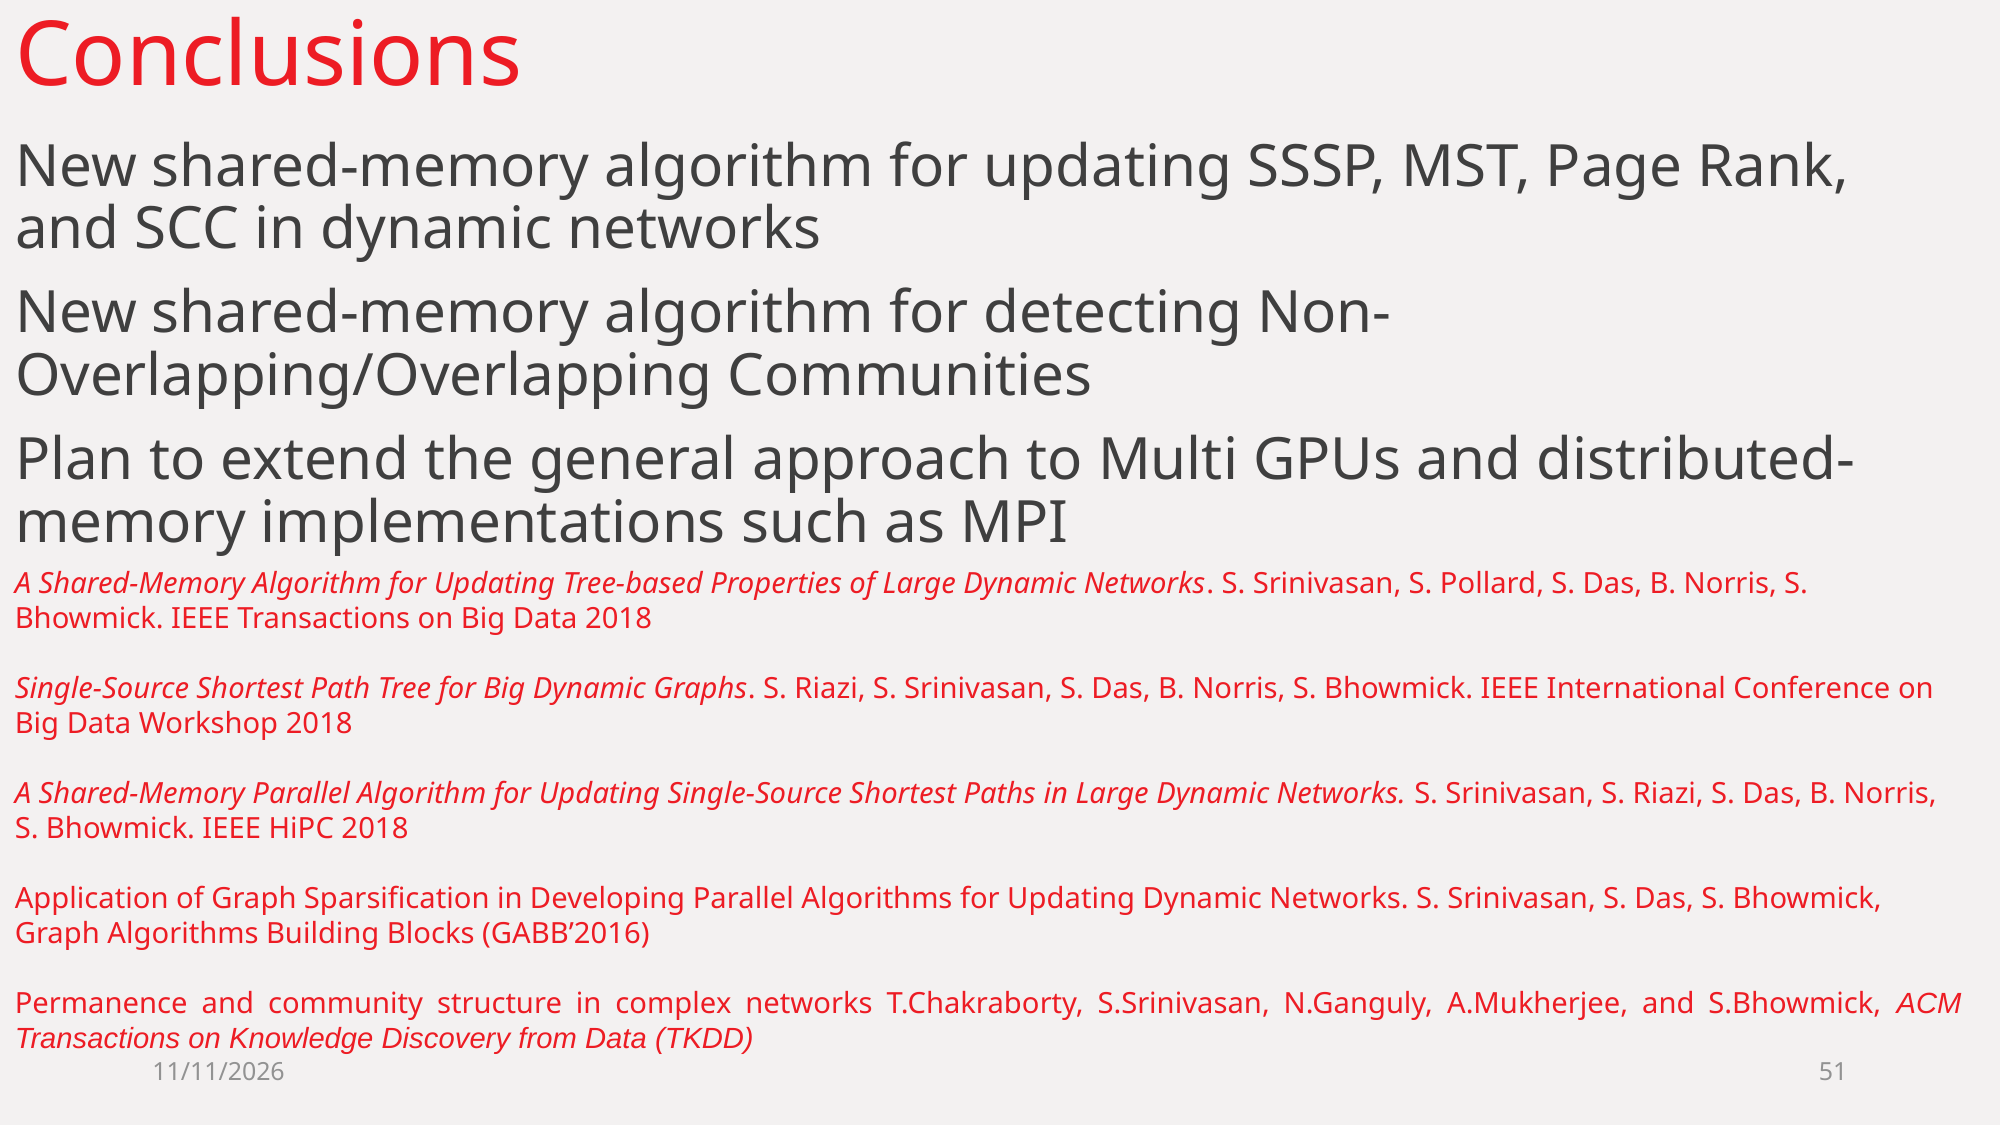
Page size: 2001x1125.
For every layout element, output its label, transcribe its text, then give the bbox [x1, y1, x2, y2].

title Conclusions [0, 0, 1725, 113]
text_box A Shared-Memory Algorithm for Updating Tree-based Properties of Large Dynamic Networks. S. Srinivasan, S. Pollard, S. Das, B. Norris, S. Bhowmick. IEEE Transactions on Big Data 2018 Single-Source Shortest Path Tree for Big Dynamic Graphs. S. Riazi, S. Srinivasan, S. Das, B. Norris, S. Bhowmick. IEEE International Conference on Big Data Workshop 2018 A Shared-Memory Parallel Algorithm for Updating Single-Source Shortest Paths in Large Dynamic Networks. S. Srinivasan, S. Riazi, S. Das, B. Norris, S. Bhowmick. IEEE HiPC 2018 Application of Graph Sparsification in Developing Parallel Algorithms for Updating Dynamic Networks. S. Srinivasan, S. Das, S. Bhowmick, Graph Algorithms Building Blocks (GABB’2016) Permanence and community structure in complex networks T.Chakraborty, S.Srinivasan, N.Ganguly, A.Mukherjee, and S.Bhowmick, ACM Transactions on Knowledge Discovery from Data (TKDD) [0, 557, 1977, 1125]
list New shared-memory algorithm for updating SSSP, MST, Page Rank, and SCC in dynamic networks New shared-memory algorithm for detecting Non- Overlapping/Overlapping Communities Plan to extend the general approach to Multi GPUs and distributed-memory implementations such as MPI [0, 128, 1977, 557]
